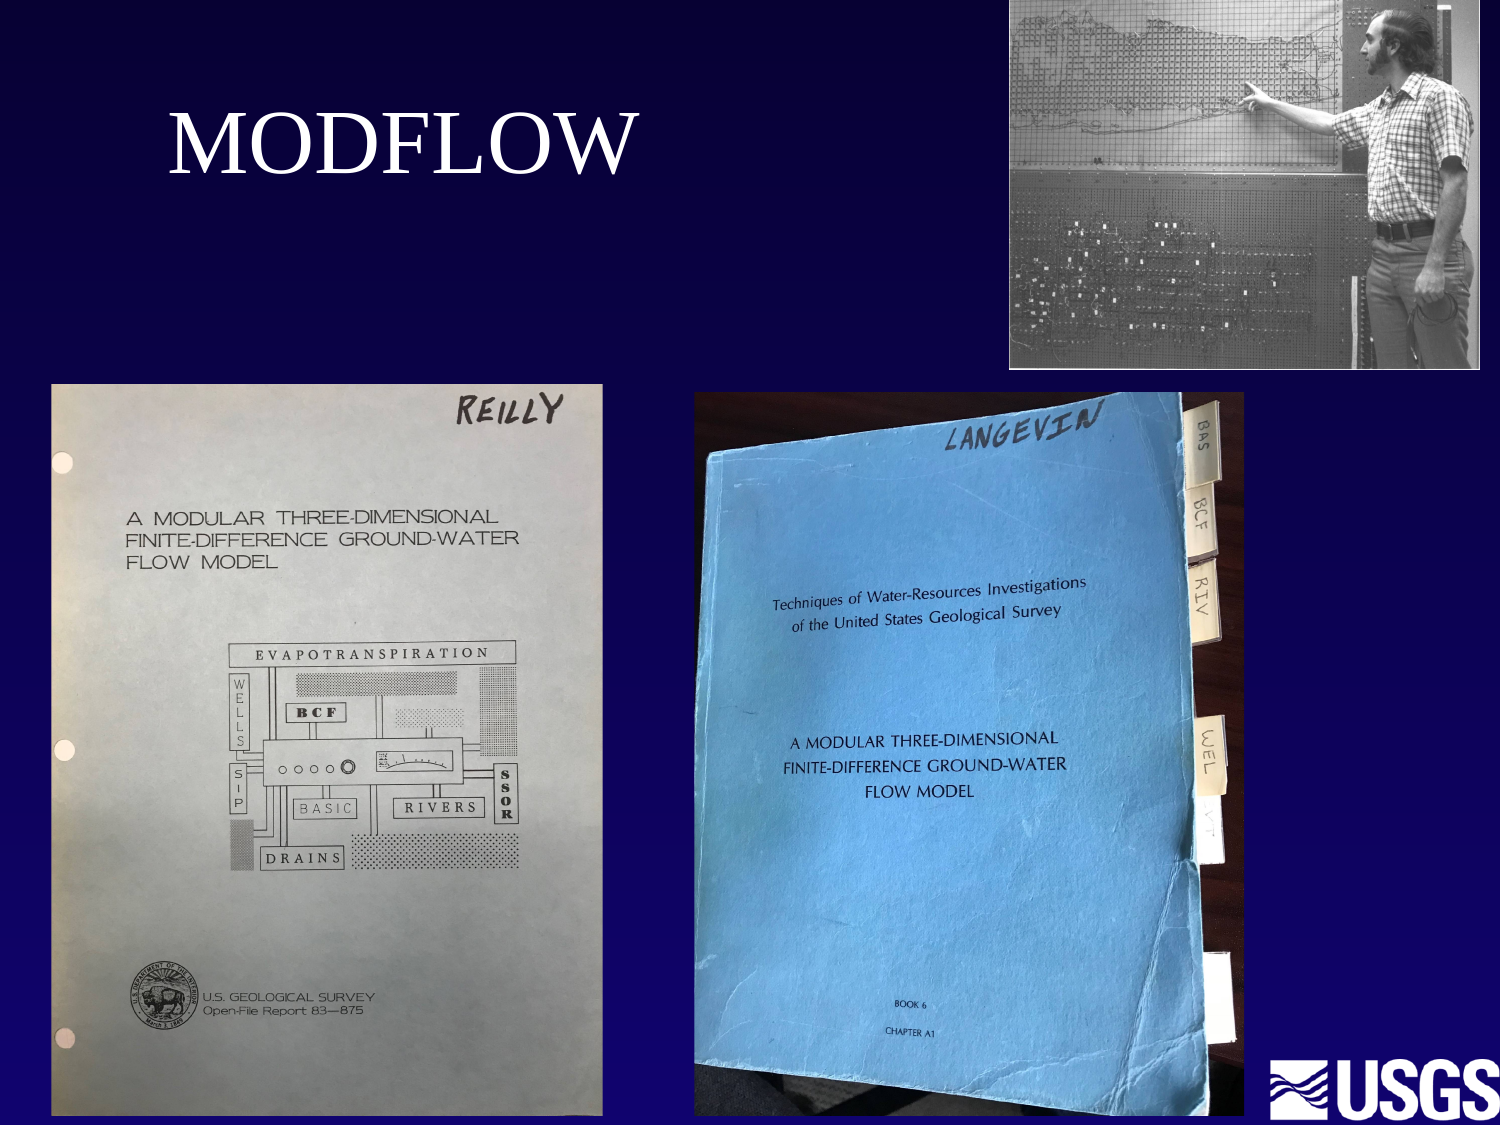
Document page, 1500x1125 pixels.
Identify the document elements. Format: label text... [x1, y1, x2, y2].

picture [51, 384, 603, 1117]
picture [1009, 0, 1480, 370]
title MODFLOW [0, 42, 1004, 231]
picture [693, 392, 1245, 1117]
